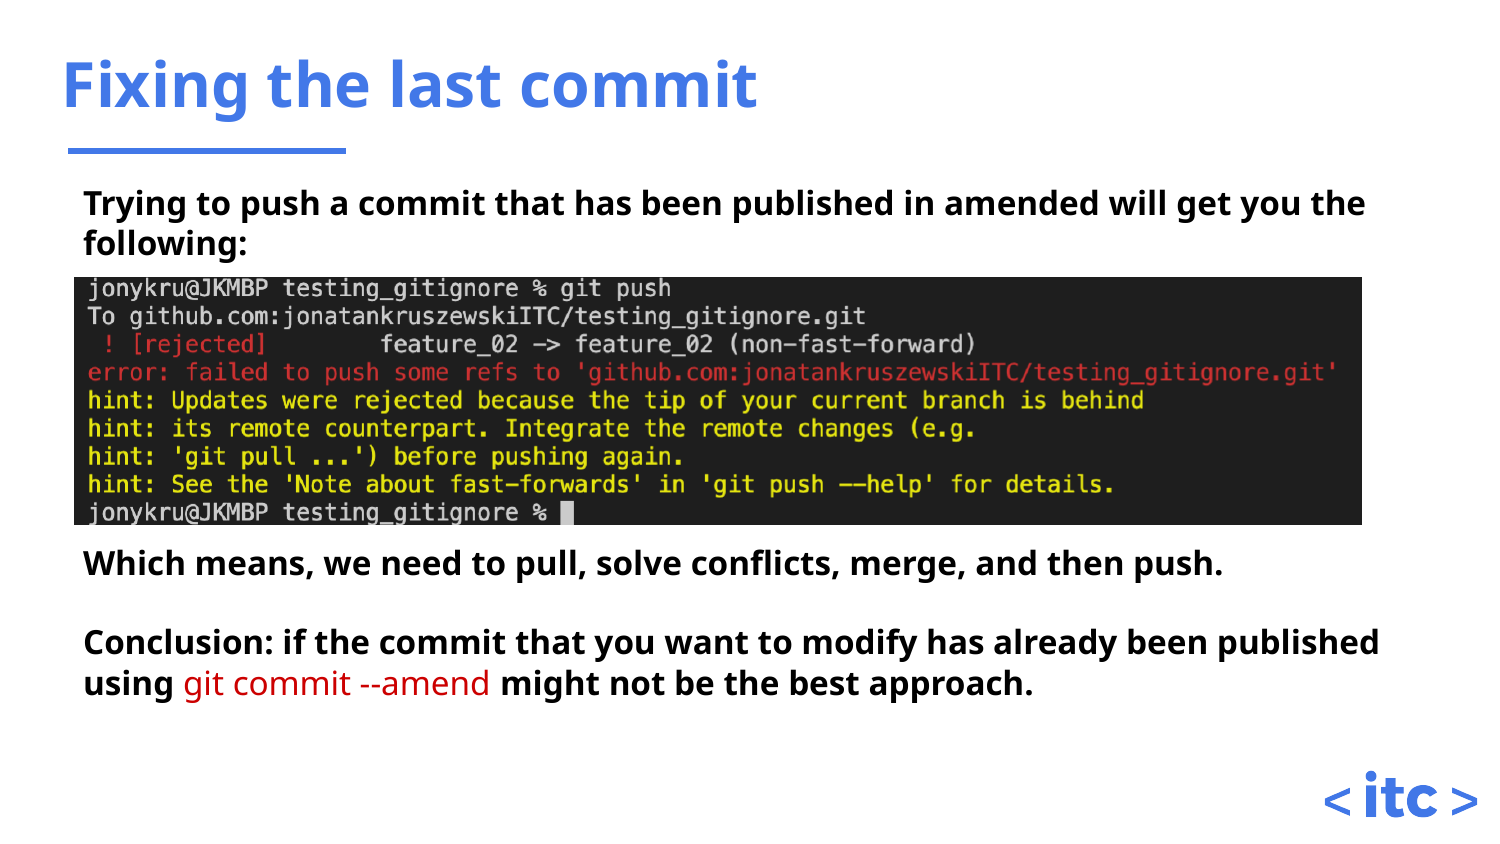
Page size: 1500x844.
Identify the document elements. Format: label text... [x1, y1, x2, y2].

text_box Trying to push a commit that has been published in amended will get you the following: Which means, we need to pull, solve conflicts, merge, and then push. Conclusion: if the commit that you want to modify has already been published using git commit --amend might not be the best approach. [68, 167, 1463, 828]
picture [1316, 759, 1485, 828]
text_box Fixing the last commit [46, 37, 1485, 135]
picture [74, 277, 1362, 525]
